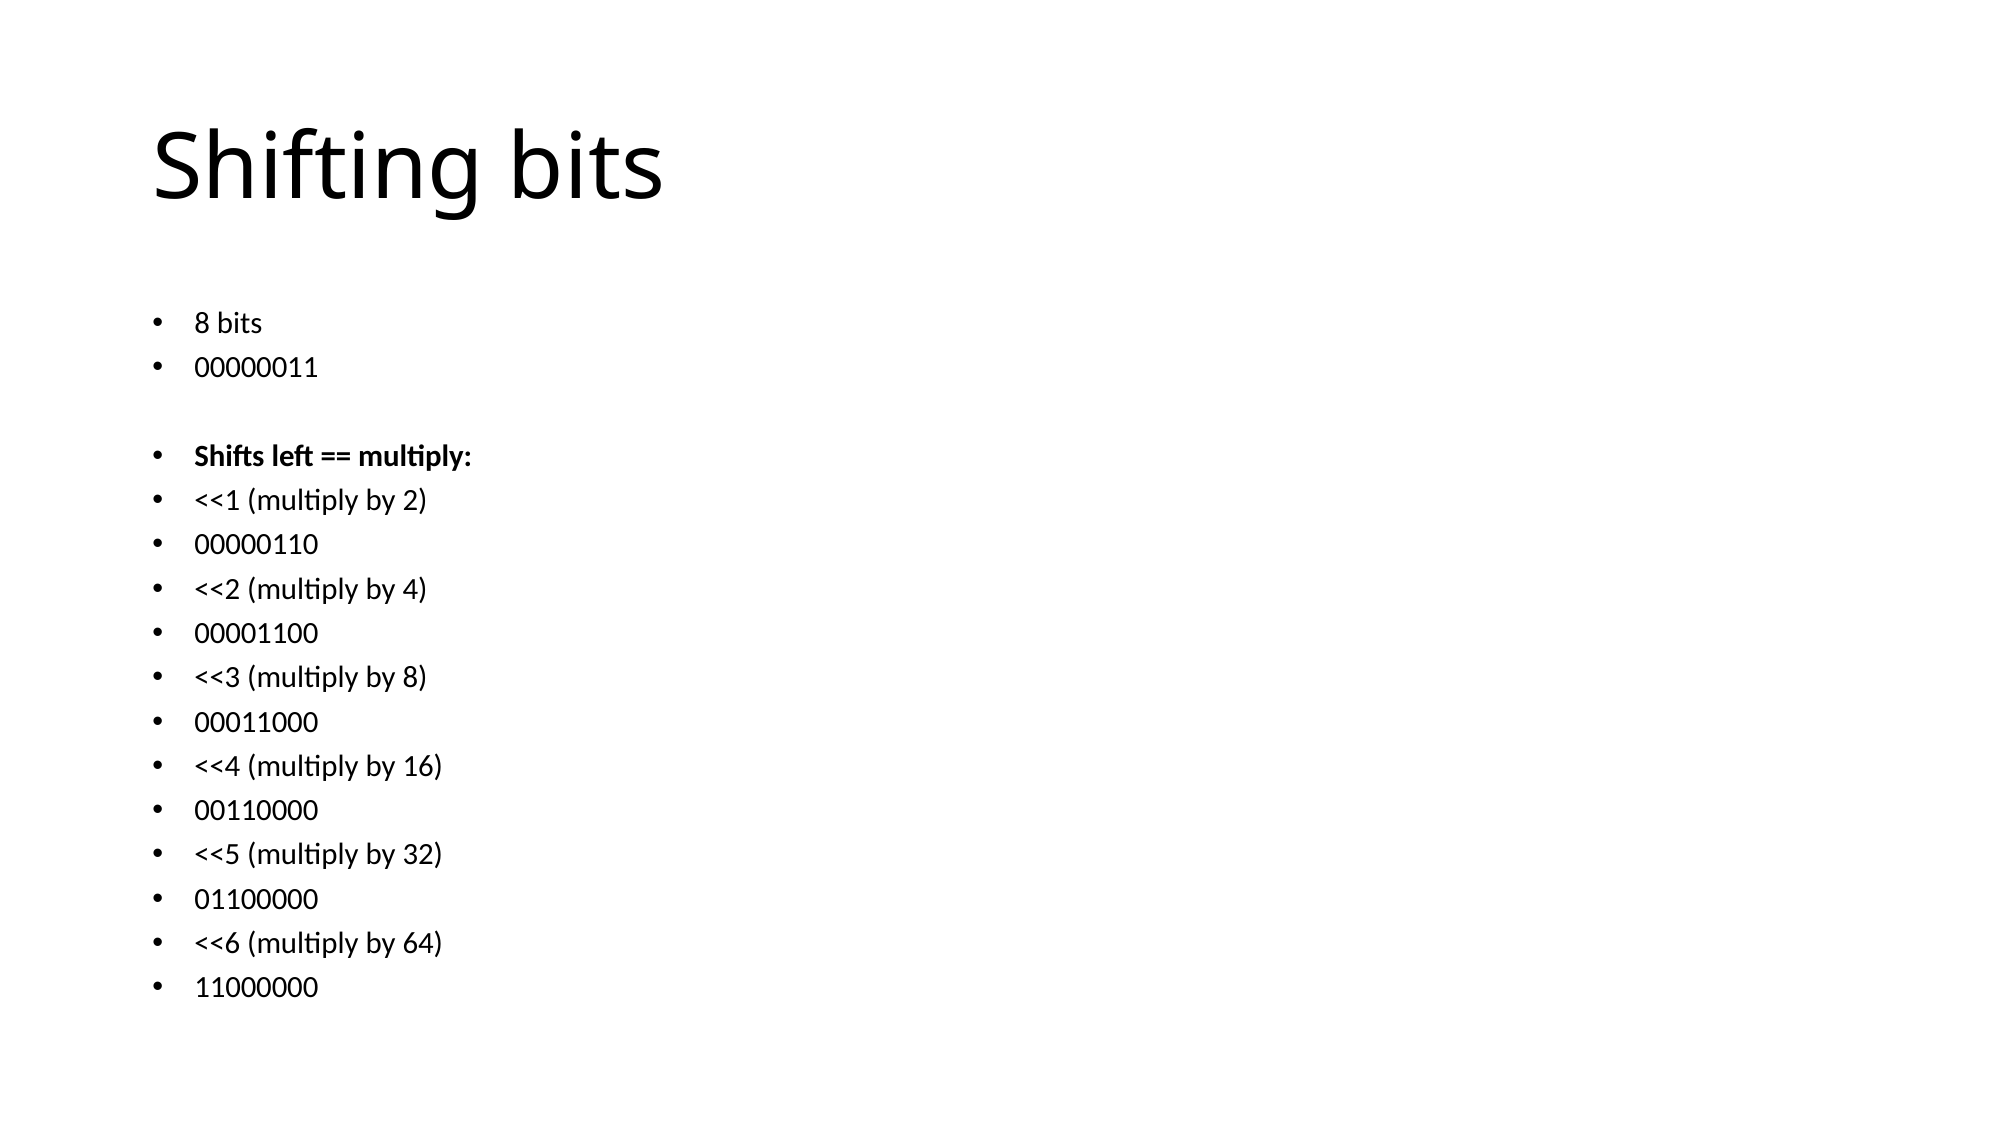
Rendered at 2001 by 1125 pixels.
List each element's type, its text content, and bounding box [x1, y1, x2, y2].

title Shifting bits [137, 59, 1863, 278]
list 8 bits 00000011 Shifts left == multiply: <<1 (multiply by 2) 00000110 <<2 (multiply by 4) 00001100 <<3 (multiply by 8) 00011000 <<4 (multiply by 16) 00110000 <<5 (multiply by 32) 01100000 <<6 (multiply by 64) 11000000 [137, 299, 1863, 1014]
